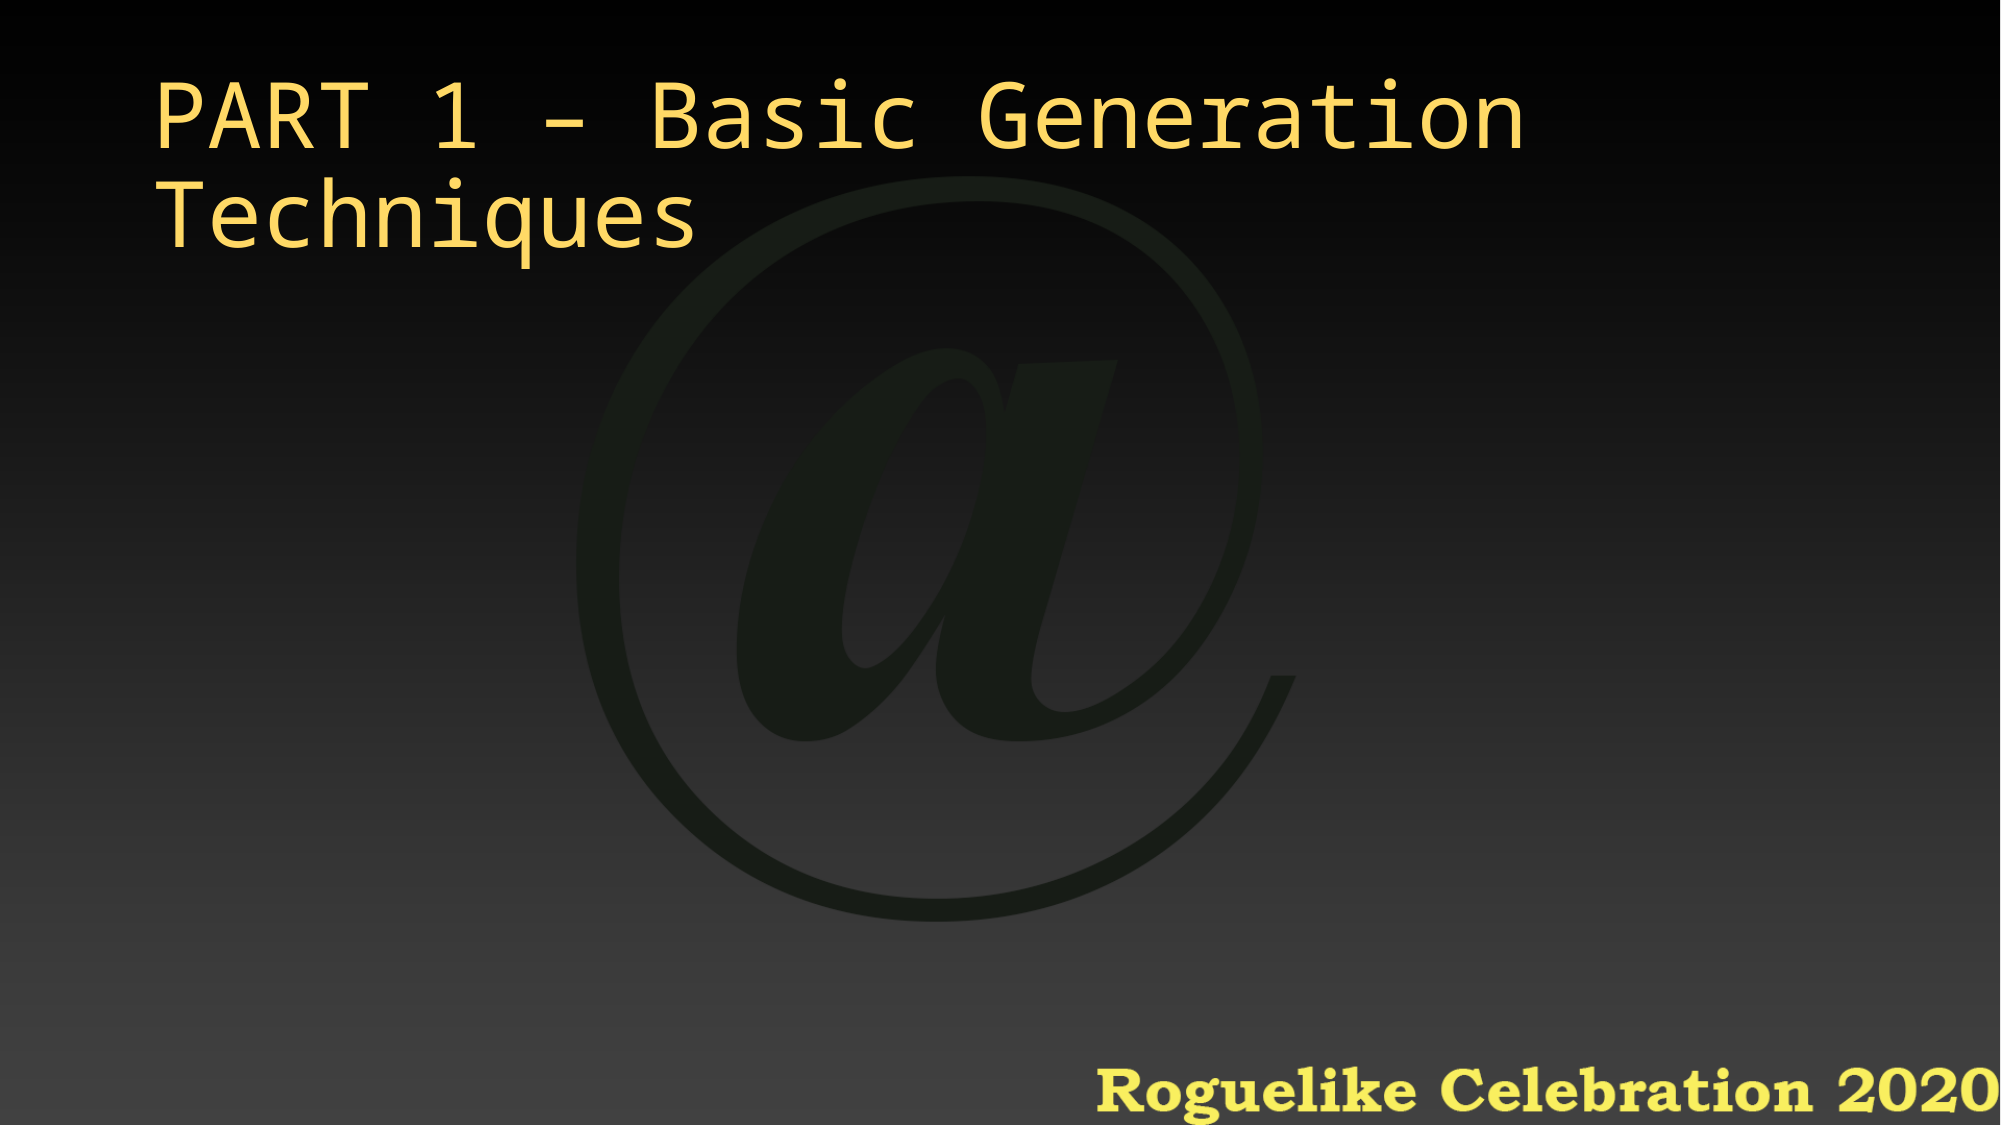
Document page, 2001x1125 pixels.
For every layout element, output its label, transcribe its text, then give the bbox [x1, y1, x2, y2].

picture [0, 0, 2001, 1125]
title PART 1 – Basic Generation Techniques [137, 59, 1863, 278]
